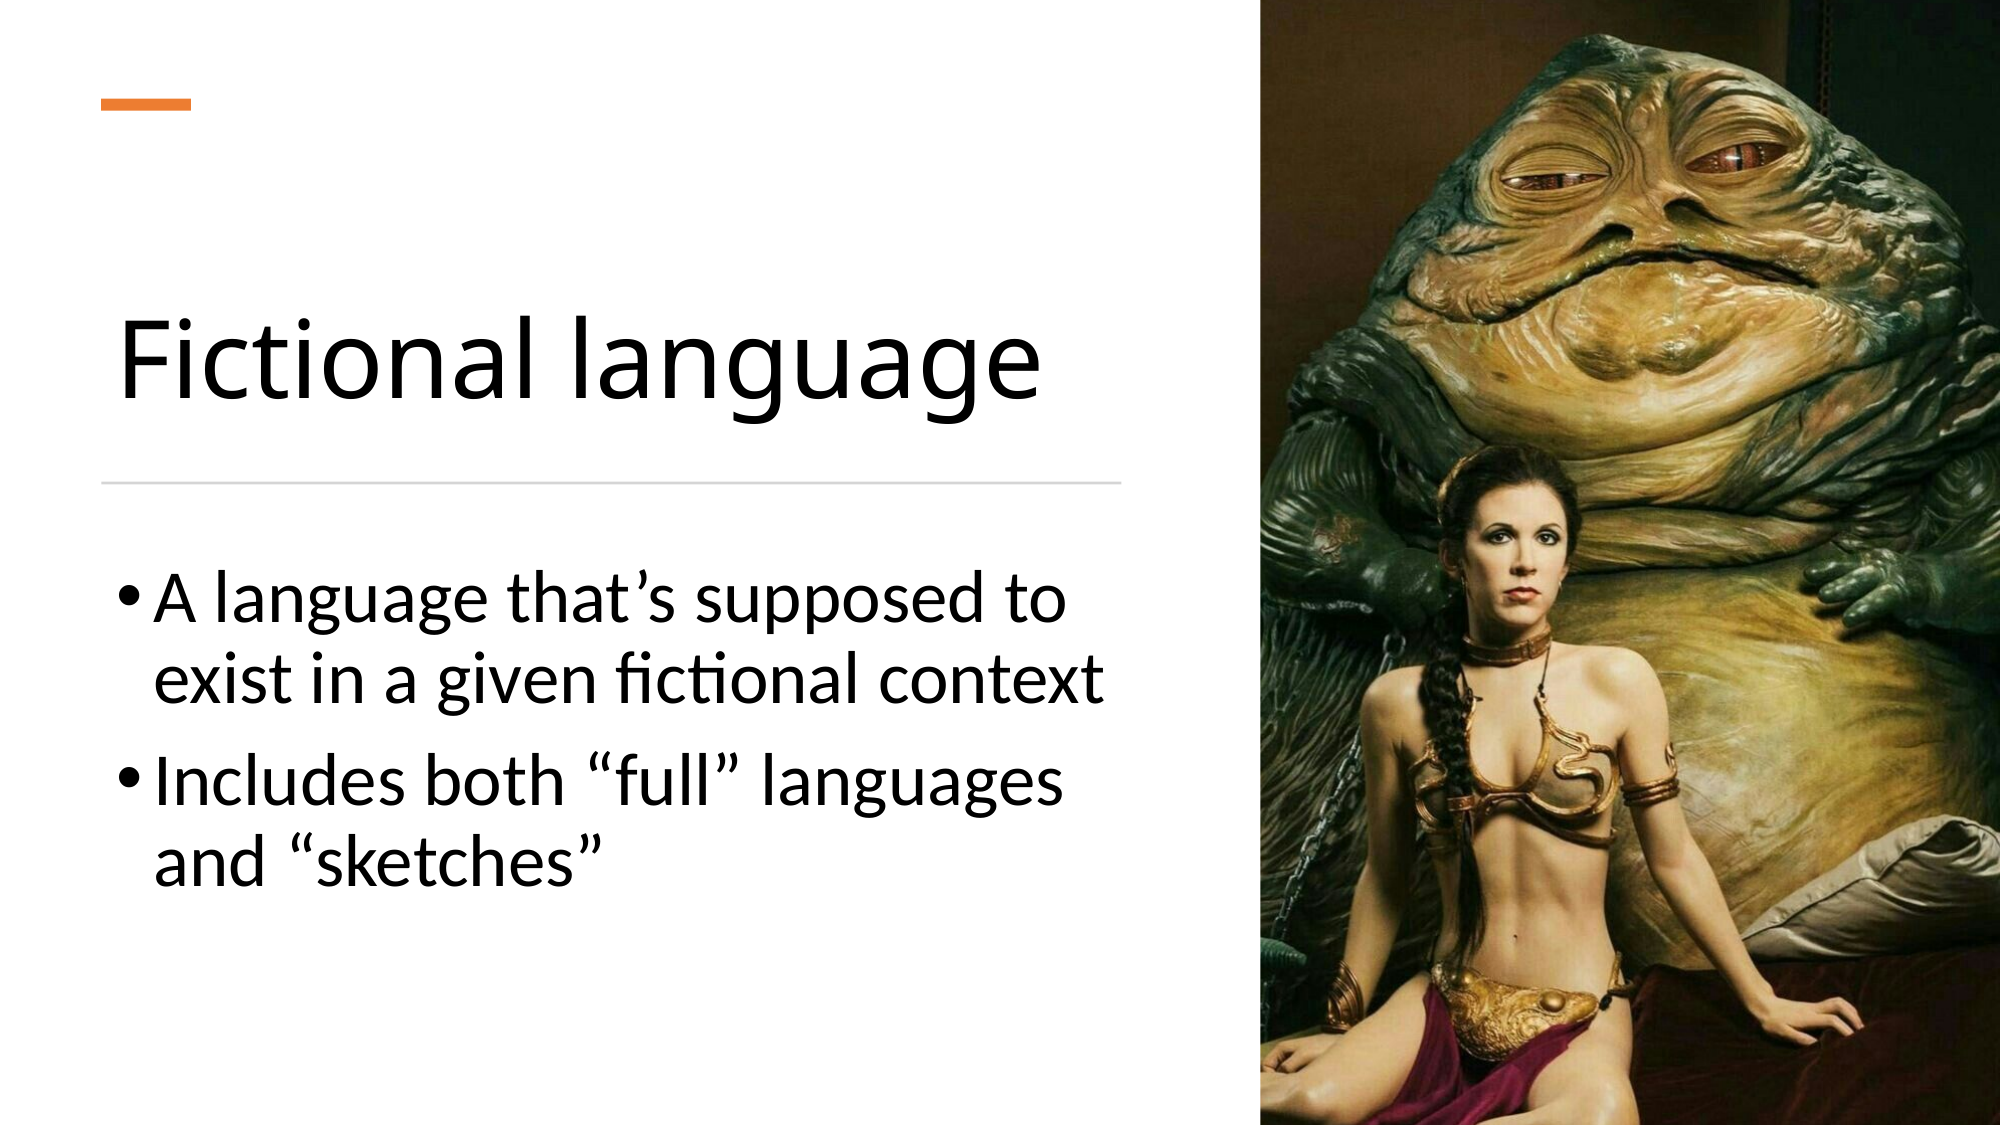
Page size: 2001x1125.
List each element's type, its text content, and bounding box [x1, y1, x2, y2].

list A language that’s supposed to exist in a given fictional context Includes both “full” languages and “sketches” [100, 550, 1130, 1014]
text_box [100, 481, 1122, 486]
text_box [0, 0, 1260, 1125]
title Fictional language [100, 176, 1129, 429]
text_box [100, 98, 192, 112]
picture [1260, 0, 2000, 1125]
